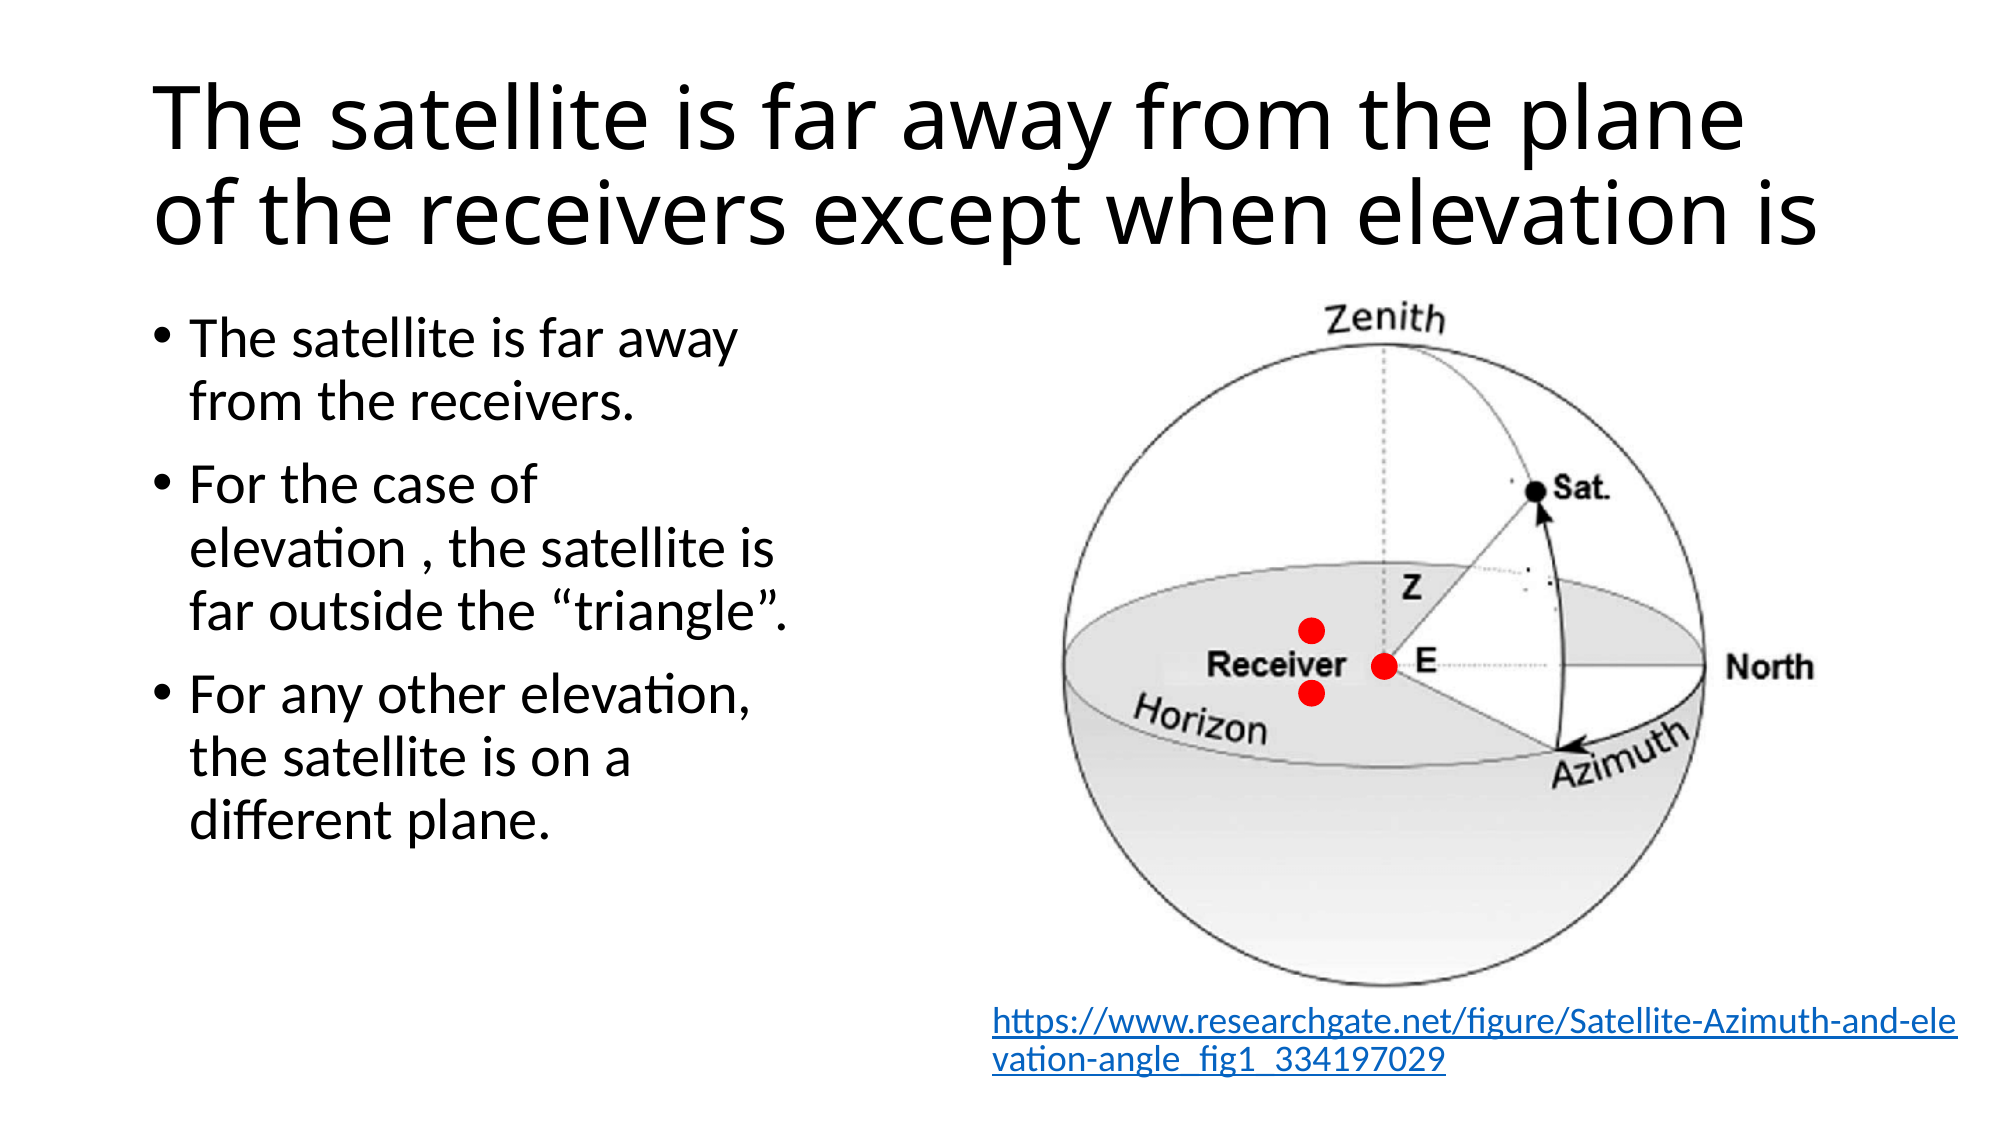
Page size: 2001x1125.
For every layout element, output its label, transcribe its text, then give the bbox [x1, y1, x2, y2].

text_box https://www.researchgate.net/figure/Satellite-Azimuth-and-elevation-angle_fig1_334197029 [977, 988, 1978, 1049]
picture [1059, 299, 1818, 989]
